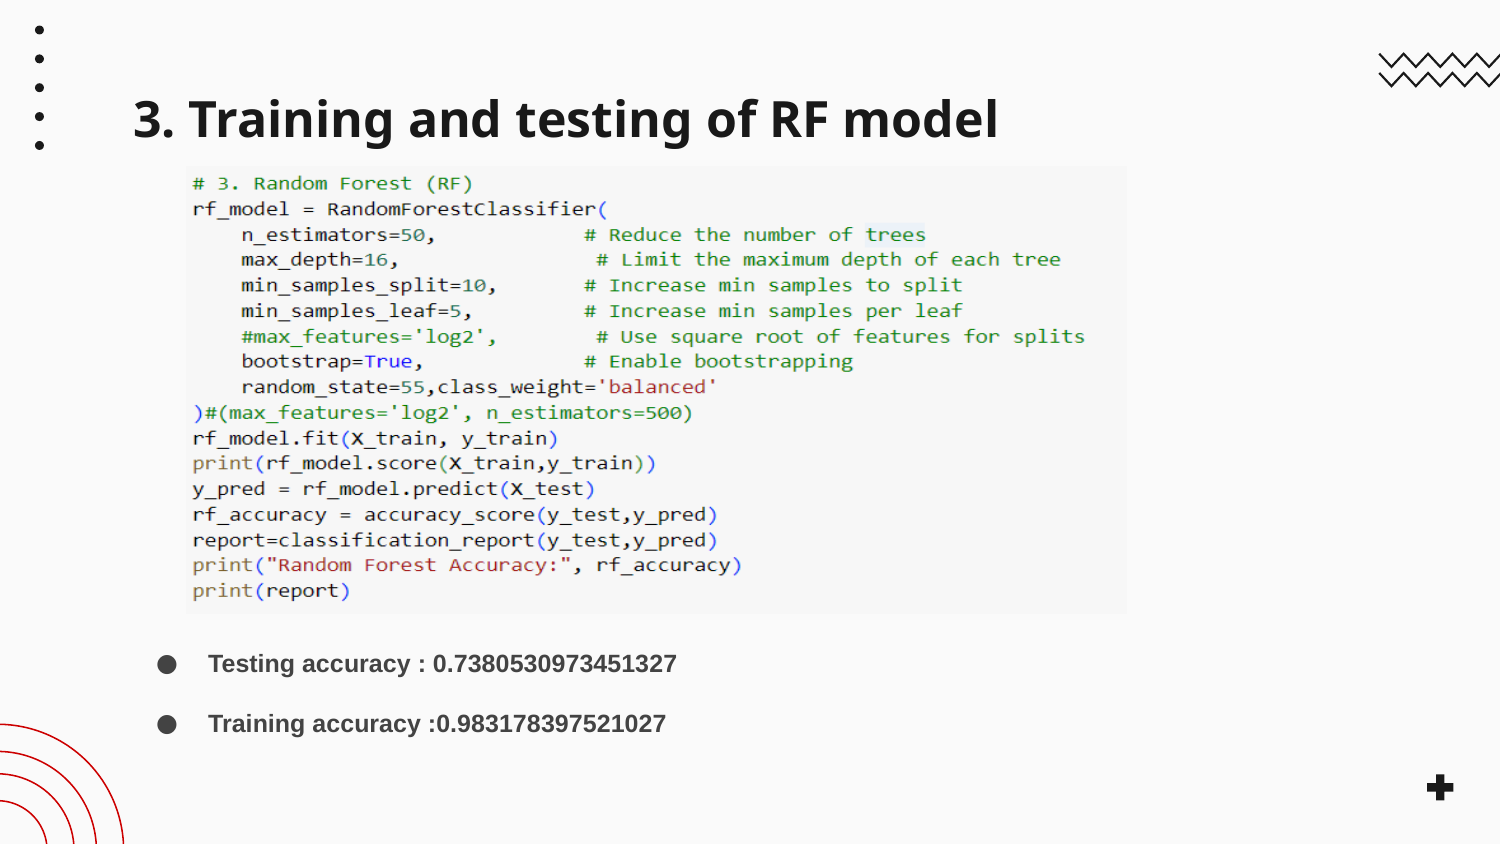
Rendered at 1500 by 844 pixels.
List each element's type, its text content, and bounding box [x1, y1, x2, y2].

list Testing accuracy : 0.7380530973451327 Training accuracy :0.983178397521027 [118, 632, 1382, 778]
picture [186, 166, 1128, 614]
title 3. Training and testing of RF model [118, 72, 1382, 167]
